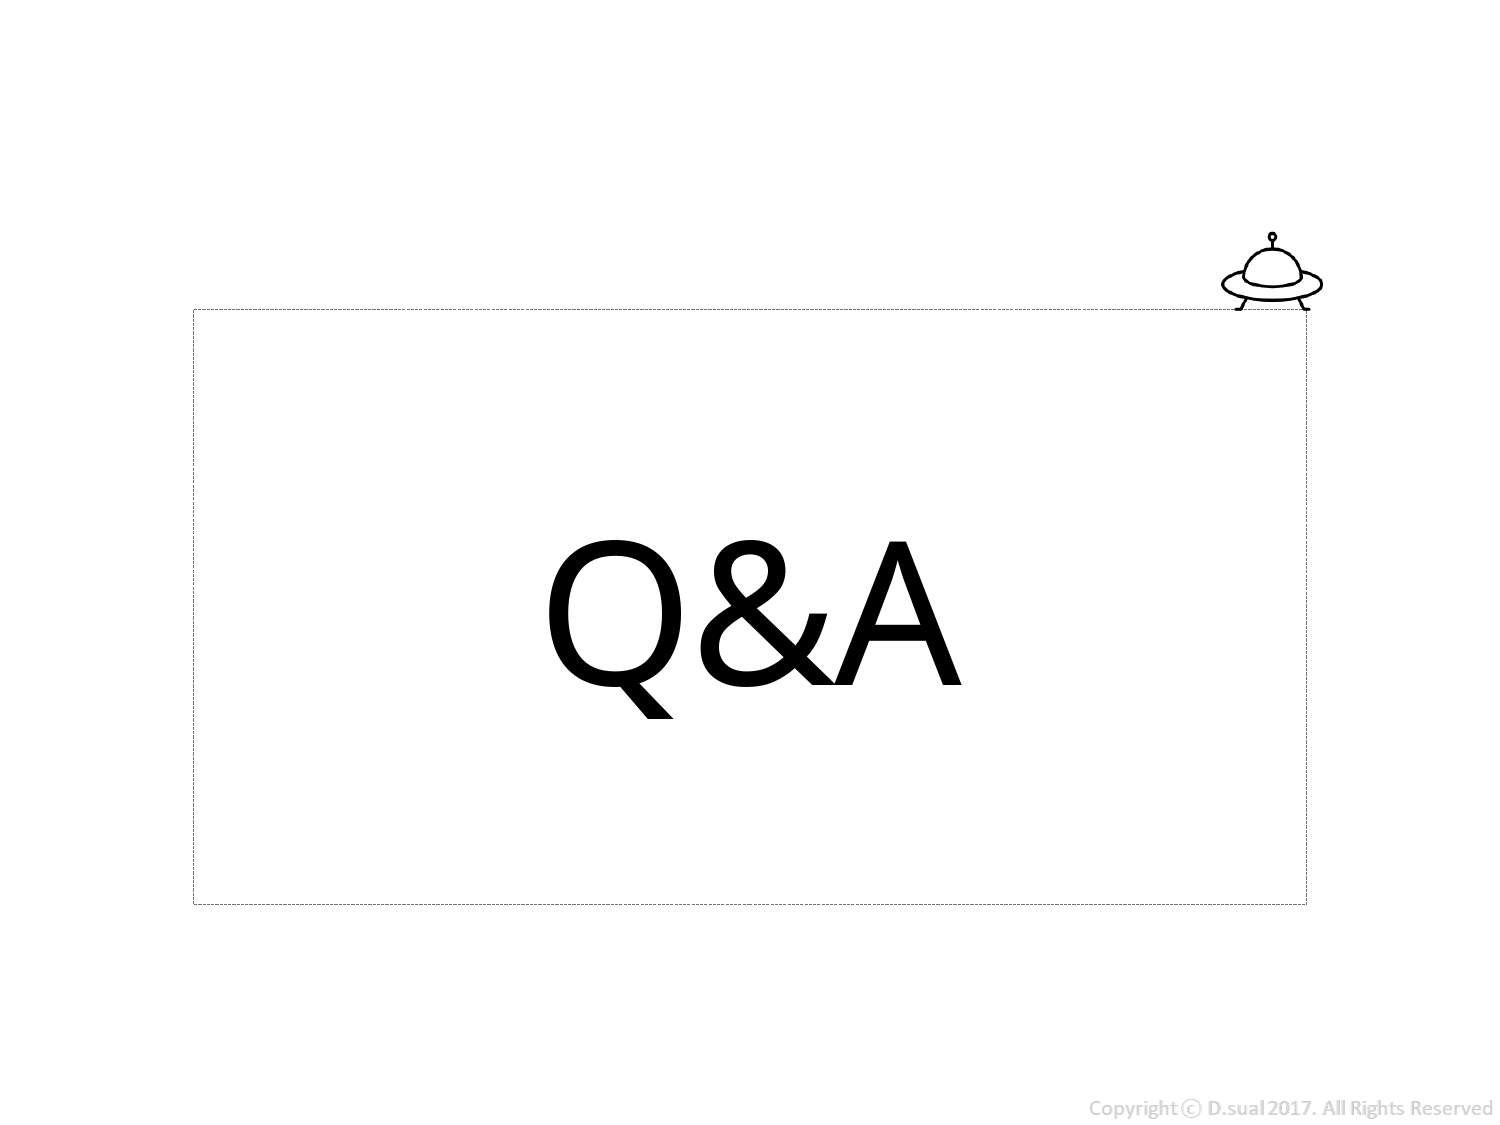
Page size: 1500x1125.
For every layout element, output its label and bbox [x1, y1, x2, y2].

picture [1221, 220, 1323, 322]
text_box [192, 309, 1308, 906]
picture [1072, 1086, 1500, 1125]
